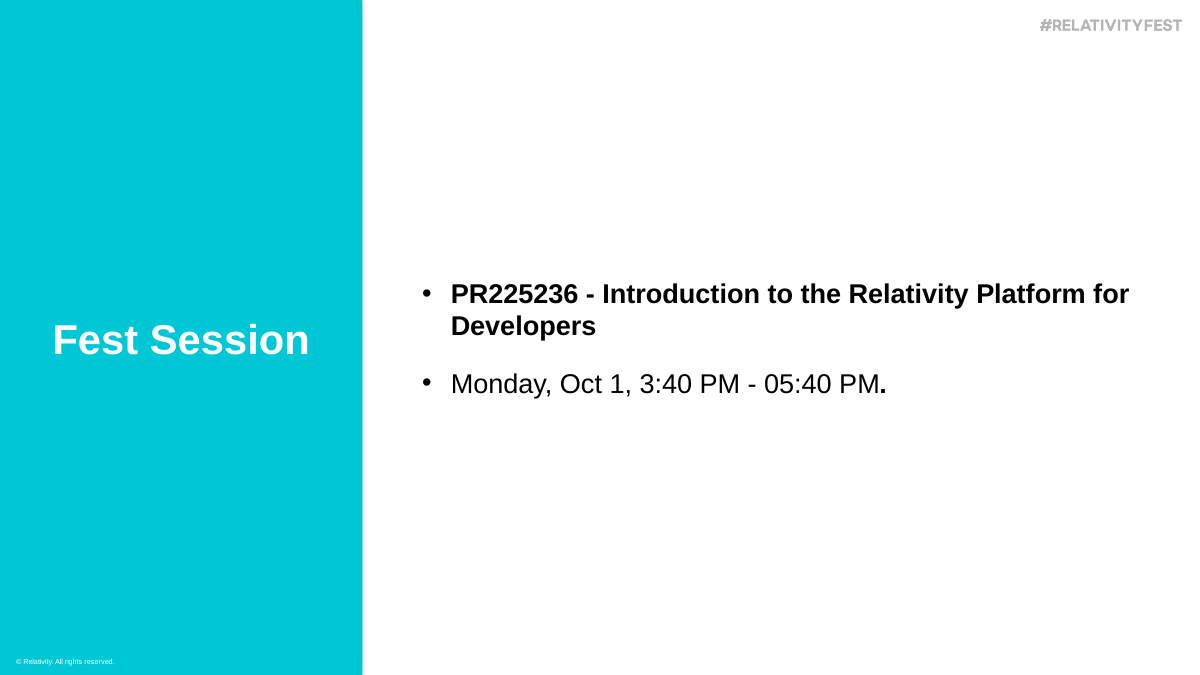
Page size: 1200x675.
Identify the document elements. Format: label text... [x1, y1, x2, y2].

picture [1037, 18, 1185, 32]
list PR225236 - Introduction to the Relativity Platform for Developers Monday, Oct 1, 3:40 PM - 05:40 PM. [412, 69, 1163, 606]
list Fest Session [9, 200, 354, 475]
